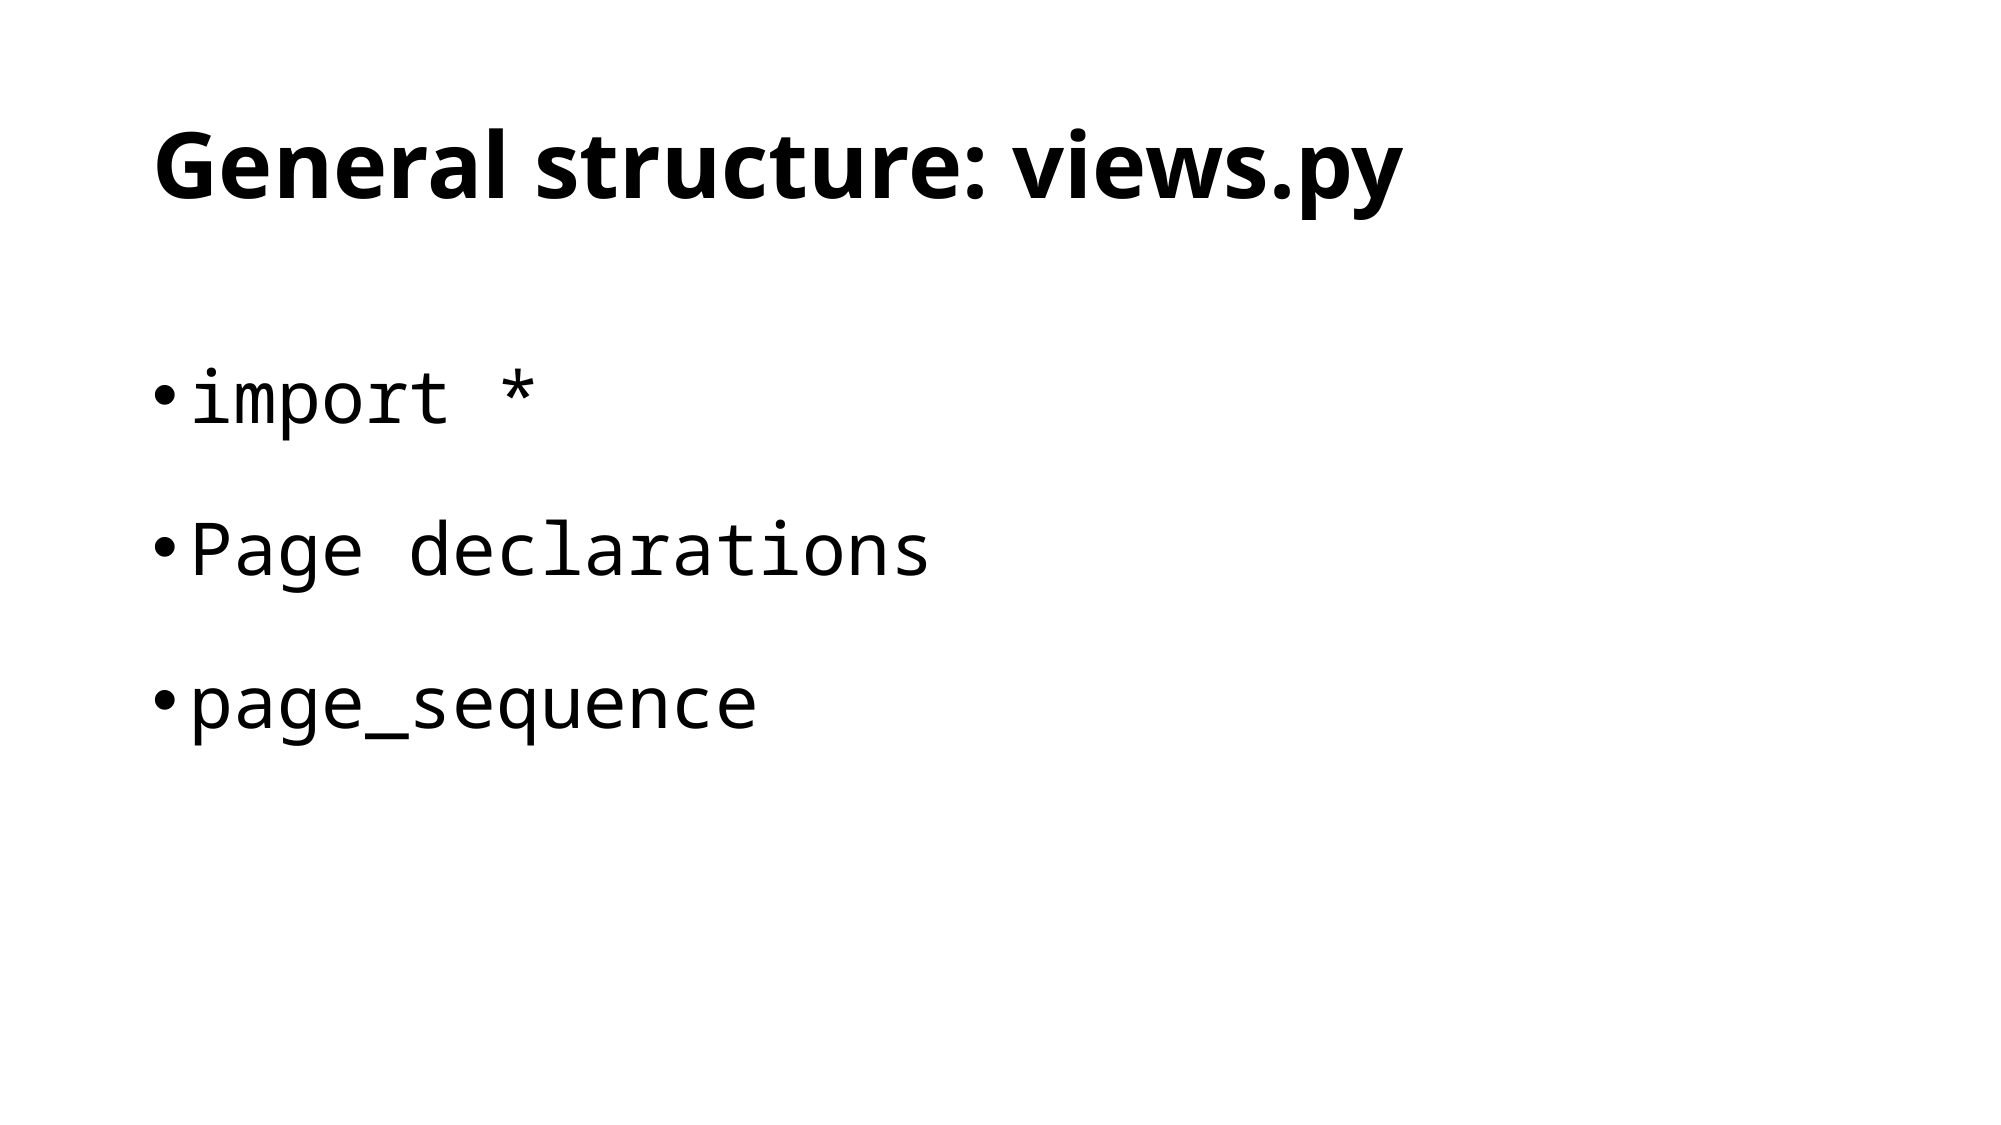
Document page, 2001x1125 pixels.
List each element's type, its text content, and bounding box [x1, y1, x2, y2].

list import * Page declarations page_sequence [137, 299, 1863, 1014]
title General structure: views.py [137, 59, 1863, 278]
